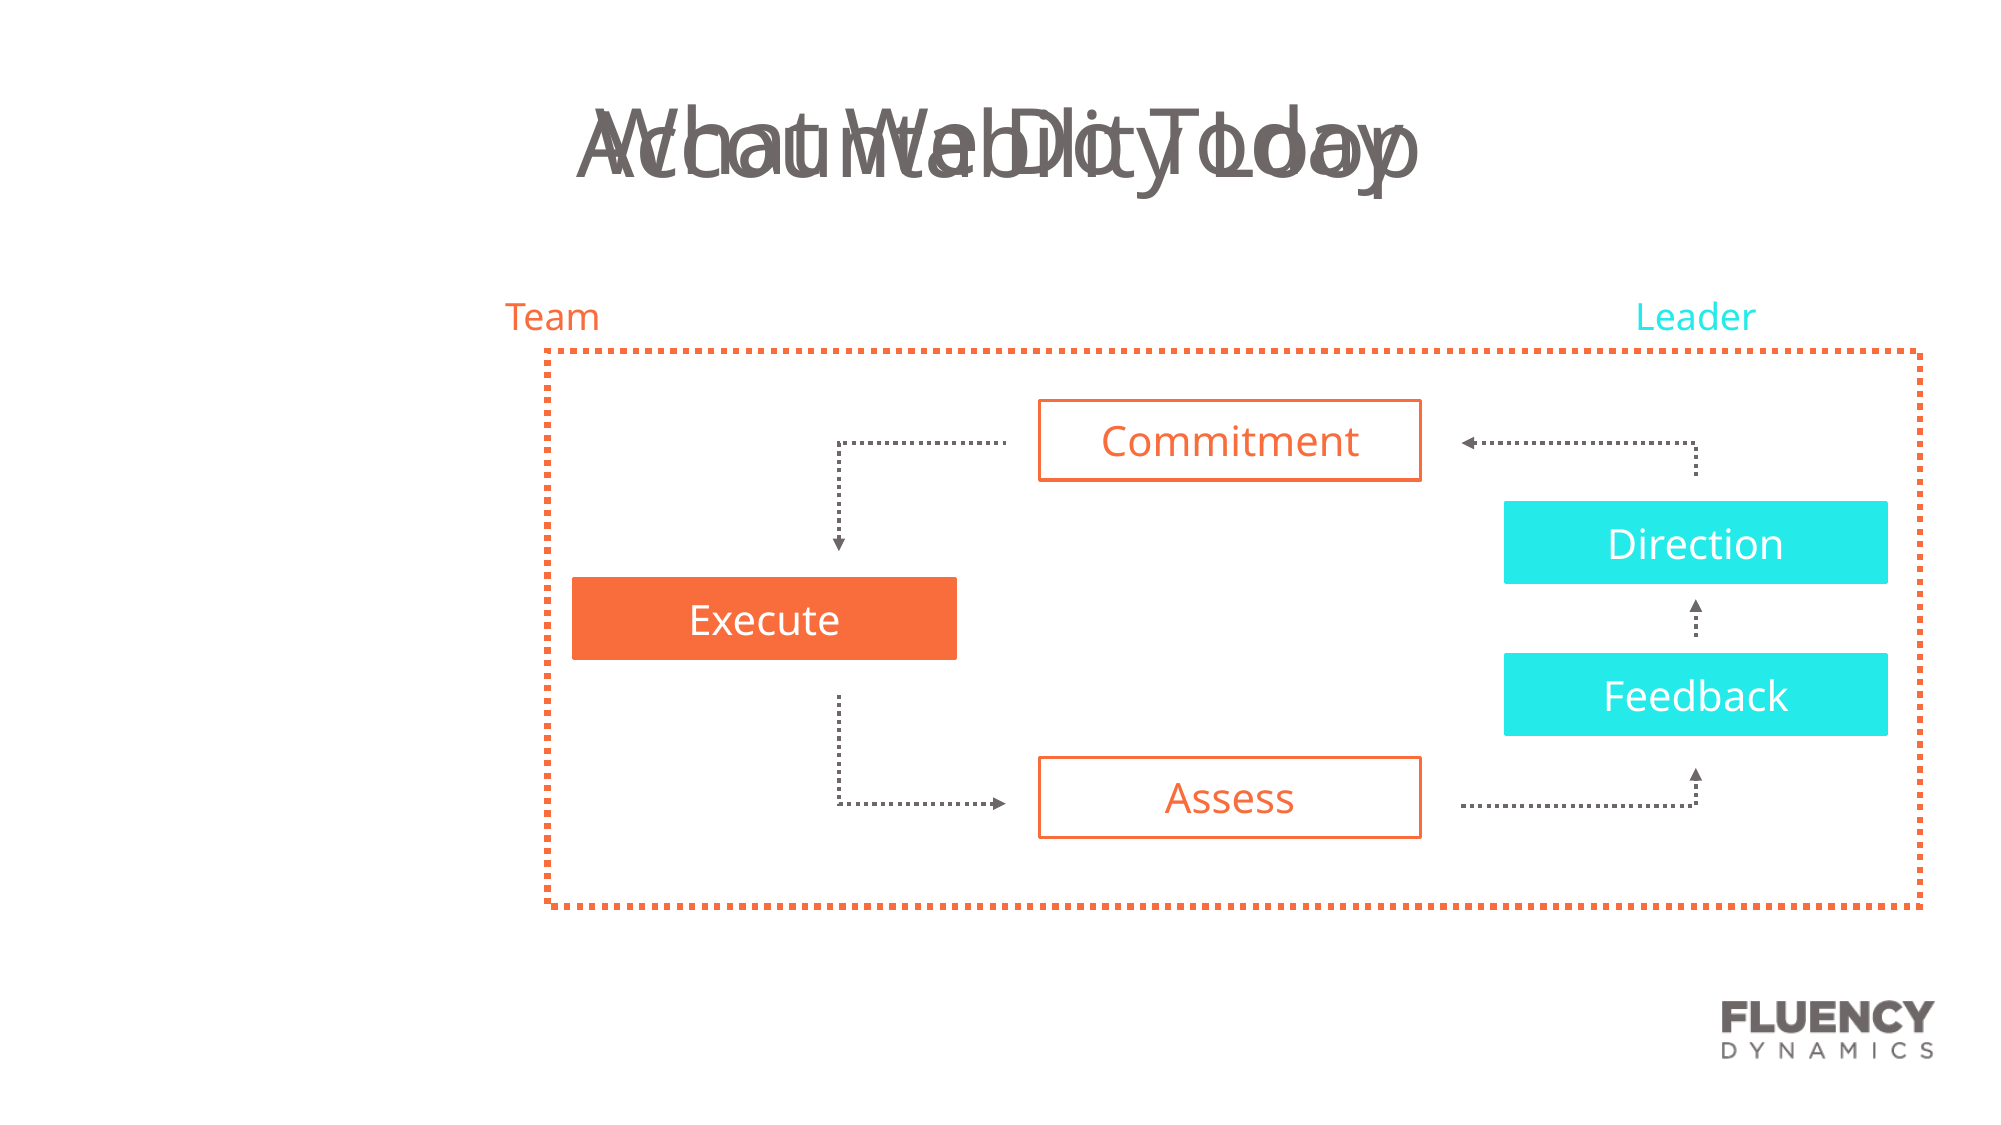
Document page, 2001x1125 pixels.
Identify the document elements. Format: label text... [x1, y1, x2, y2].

text_box Team [125, 285, 981, 346]
text_box [547, 350, 1921, 908]
text_box What We Do Today [62, 72, 1938, 218]
text_box Leader [1505, 285, 1887, 346]
picture [1718, 998, 1938, 1062]
